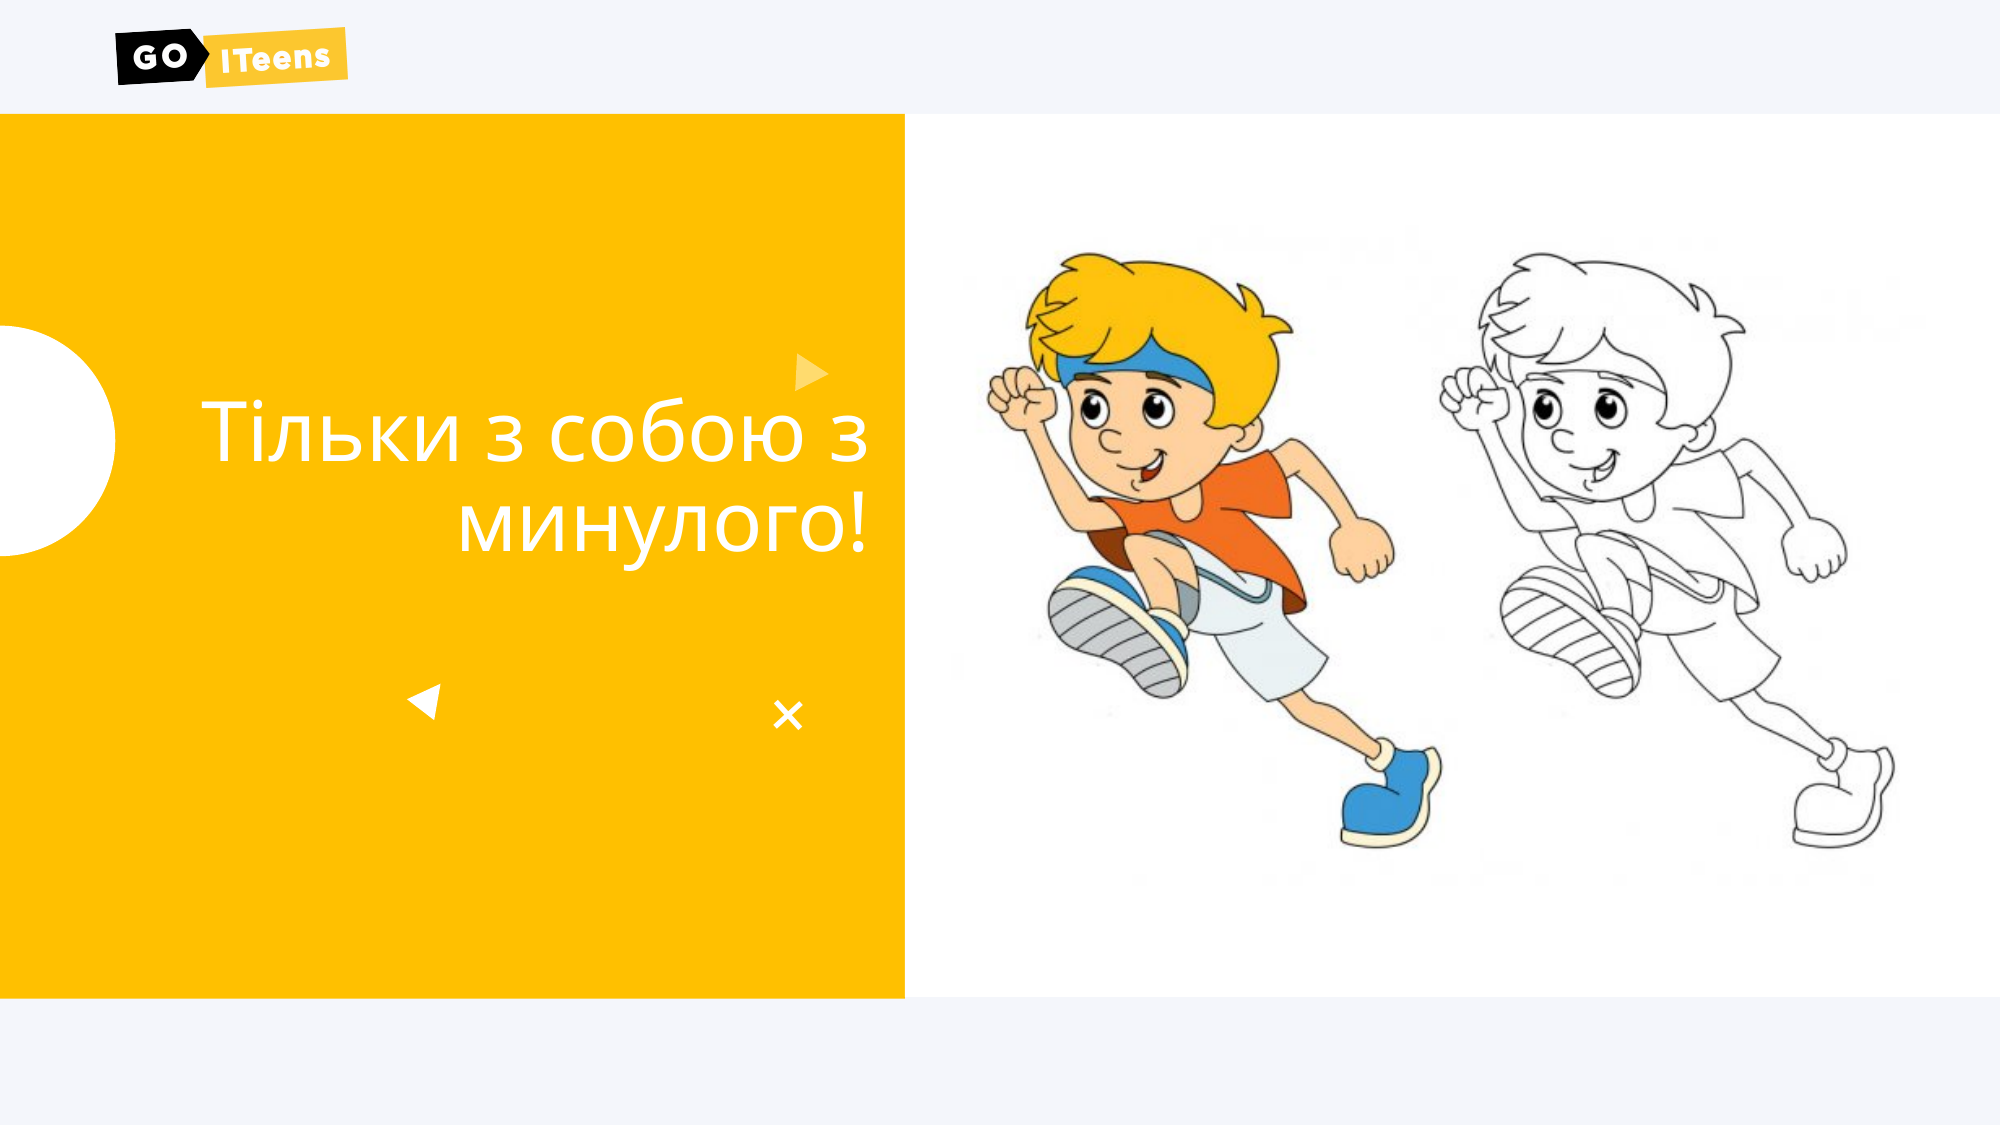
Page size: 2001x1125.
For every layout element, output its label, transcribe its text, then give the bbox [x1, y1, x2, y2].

picture [951, 224, 1926, 886]
text_box [904, 113, 2000, 997]
text_box [406, 683, 441, 721]
picture [115, 27, 348, 88]
text_box [795, 353, 829, 392]
text_box Тільки з собою з минулого! [129, 381, 886, 674]
text_box + [730, 661, 859, 791]
